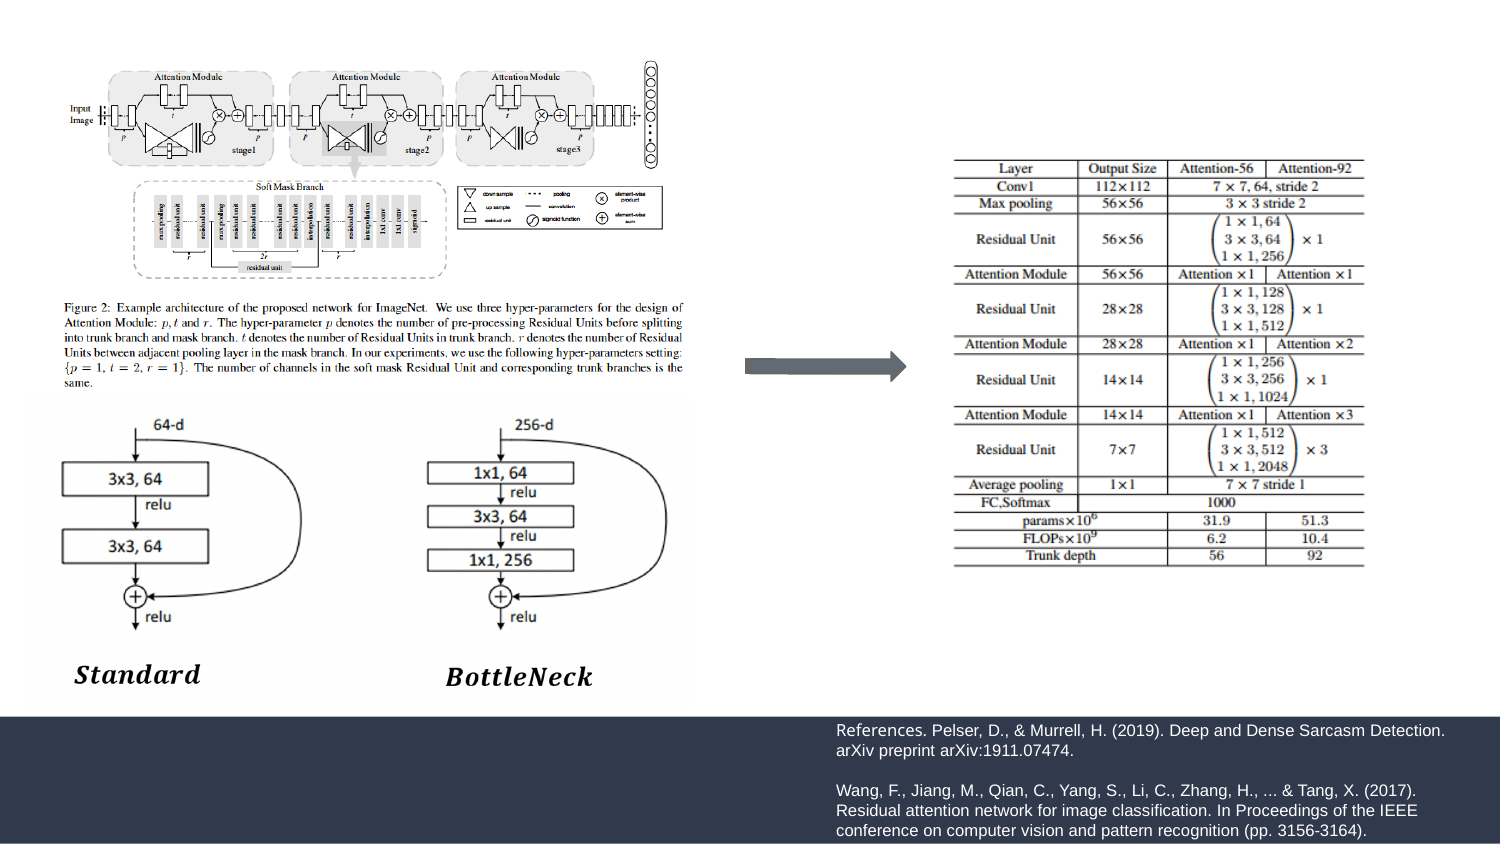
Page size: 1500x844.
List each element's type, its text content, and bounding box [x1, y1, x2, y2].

text_box [745, 351, 906, 382]
picture [944, 155, 1377, 578]
text_box References. Pelser, D., & Murrell, H. (2019). Deep and Dense Sarcasm Detection. arXiv preprint arXiv:1911.07474. Wang, F., Jiang, M., Qian, C., Yang, S., Li, C., Zhang, H., ... & Tang, X. (2017). Residual attention network for image classification. In Proceedings of the IEEE conference on computer vision and pattern recognition (pp. 3156-3164). [821, 704, 1500, 844]
picture [24, 57, 690, 711]
